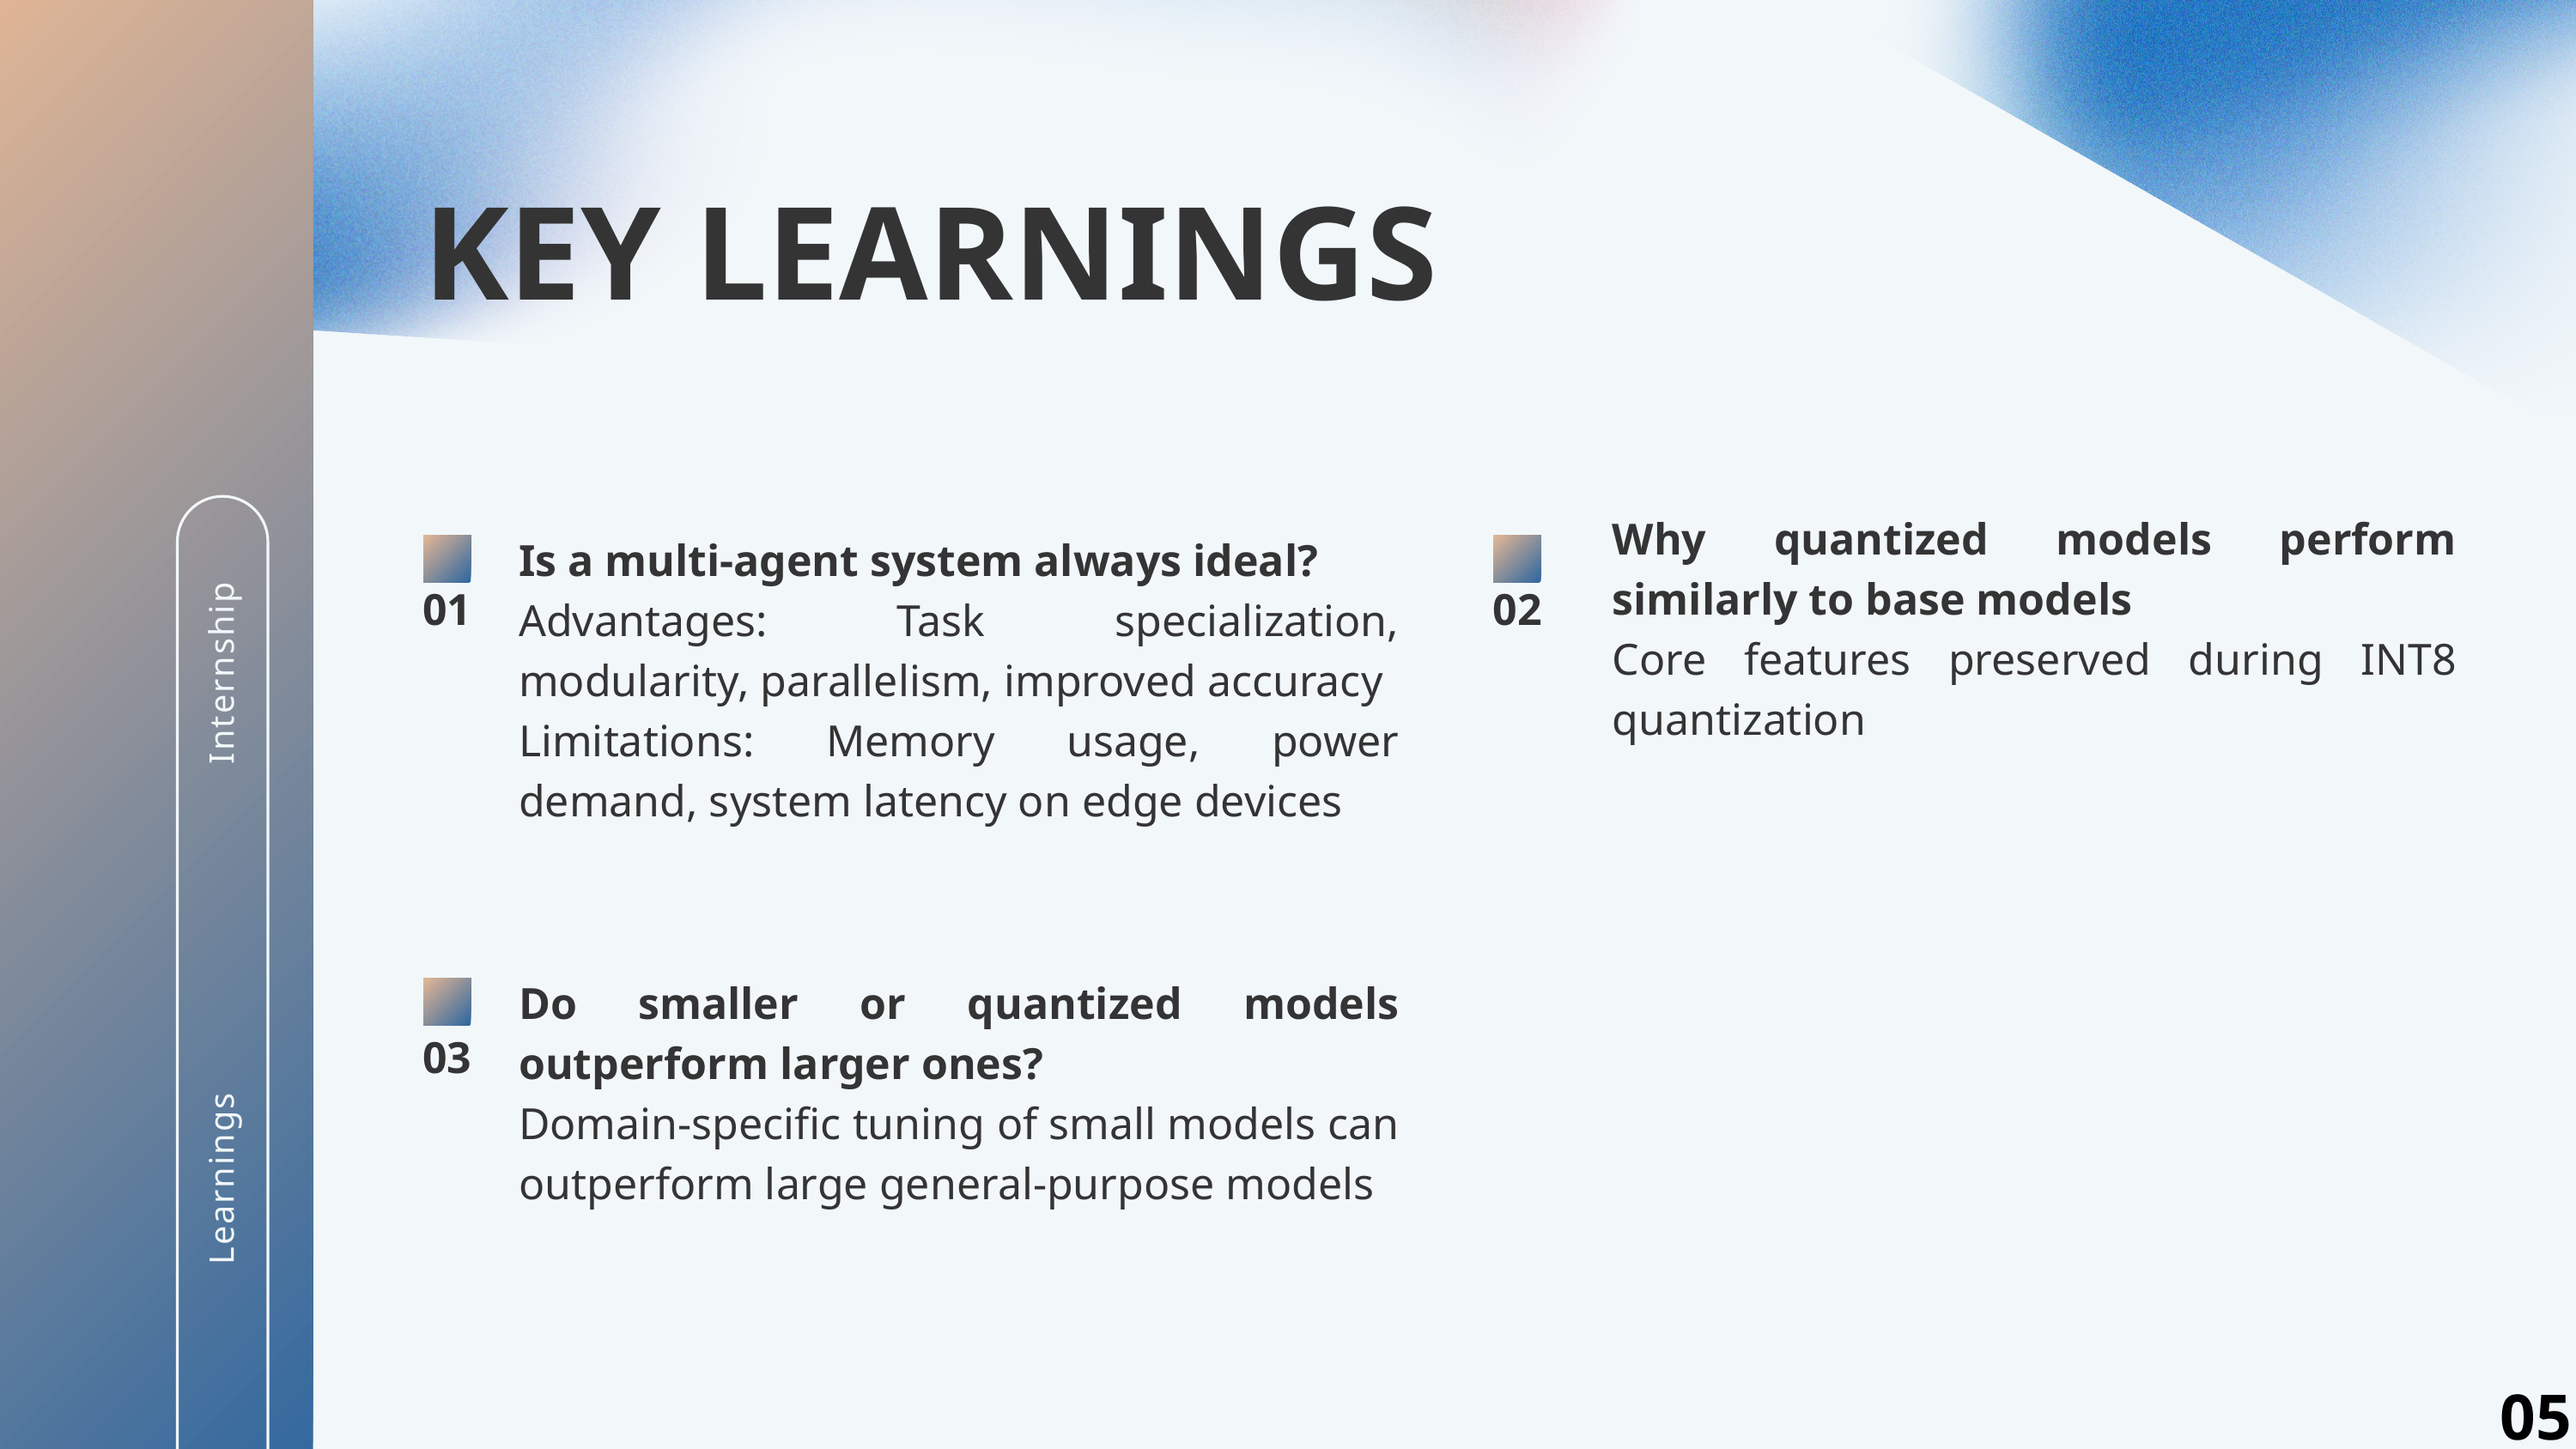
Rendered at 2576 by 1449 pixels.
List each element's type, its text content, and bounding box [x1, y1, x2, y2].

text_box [423, 978, 471, 1026]
text_box 05 [2496, 1364, 2576, 1449]
text_box 02 [1445, 592, 1589, 634]
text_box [423, 535, 471, 583]
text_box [0, 0, 313, 1449]
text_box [177, 495, 269, 1449]
text_box Why quantized models perform similarly to base models Core features preserved during INT8 quantization [1612, 503, 2457, 864]
text_box 03 [375, 1040, 519, 1082]
text_box Do smaller or quantized models outperform larger ones? Domain-specific tuning of small models can outperform large general-purpose models [519, 967, 1400, 1269]
text_box [319, 0, 1640, 415]
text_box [1493, 535, 1541, 583]
text_box Is a multi-agent system always ideal? Advantages: Task specialization, modularity, parallelism, improved accuracy Limitations: Memory usage, power demand, system latency on edge devices [519, 524, 1400, 885]
text_box [1810, 0, 2576, 438]
text_box KEY LEARNINGS [423, 200, 1795, 326]
text_box 01 [375, 592, 519, 634]
